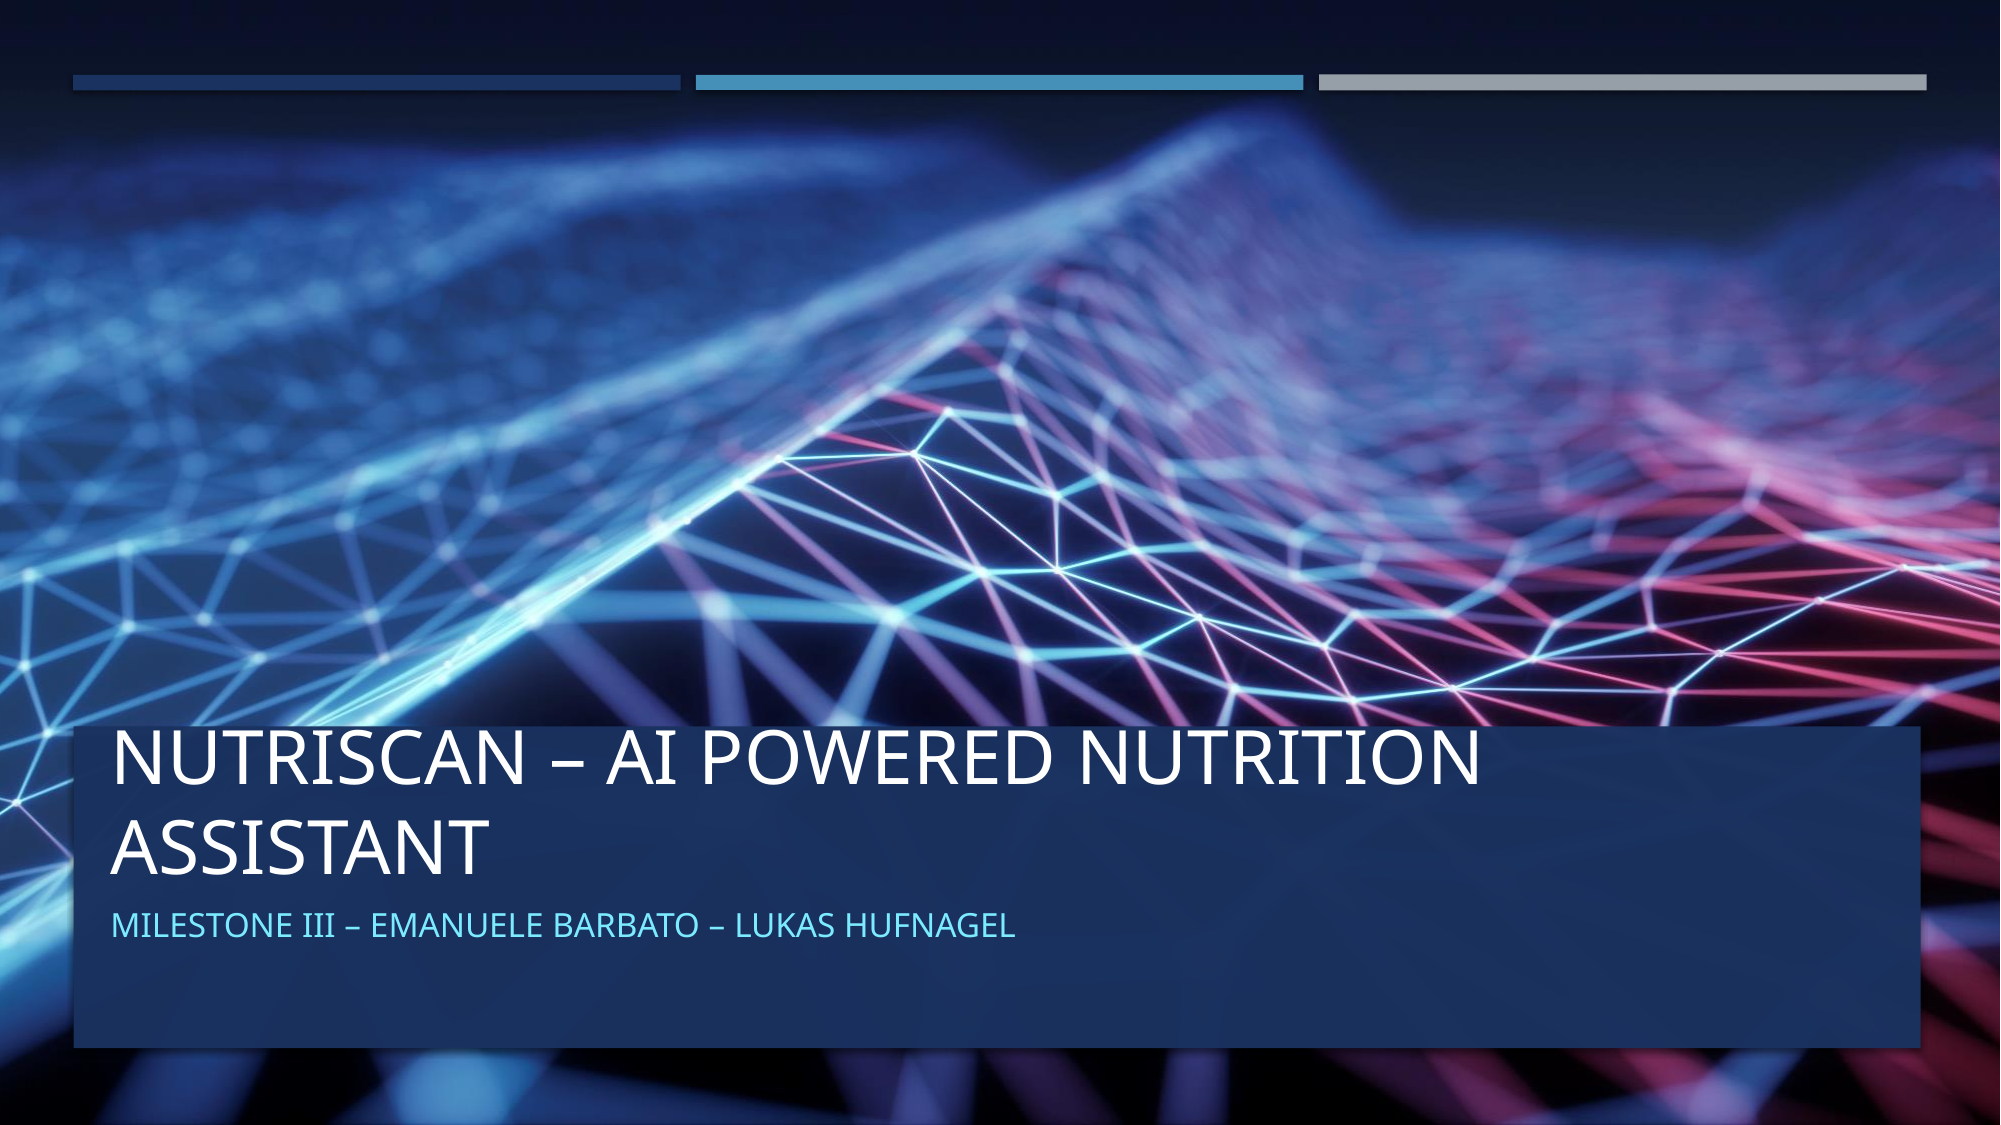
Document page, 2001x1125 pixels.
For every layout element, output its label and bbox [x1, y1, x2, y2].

text_box [72, 73, 1928, 92]
picture [0, 0, 2000, 1125]
